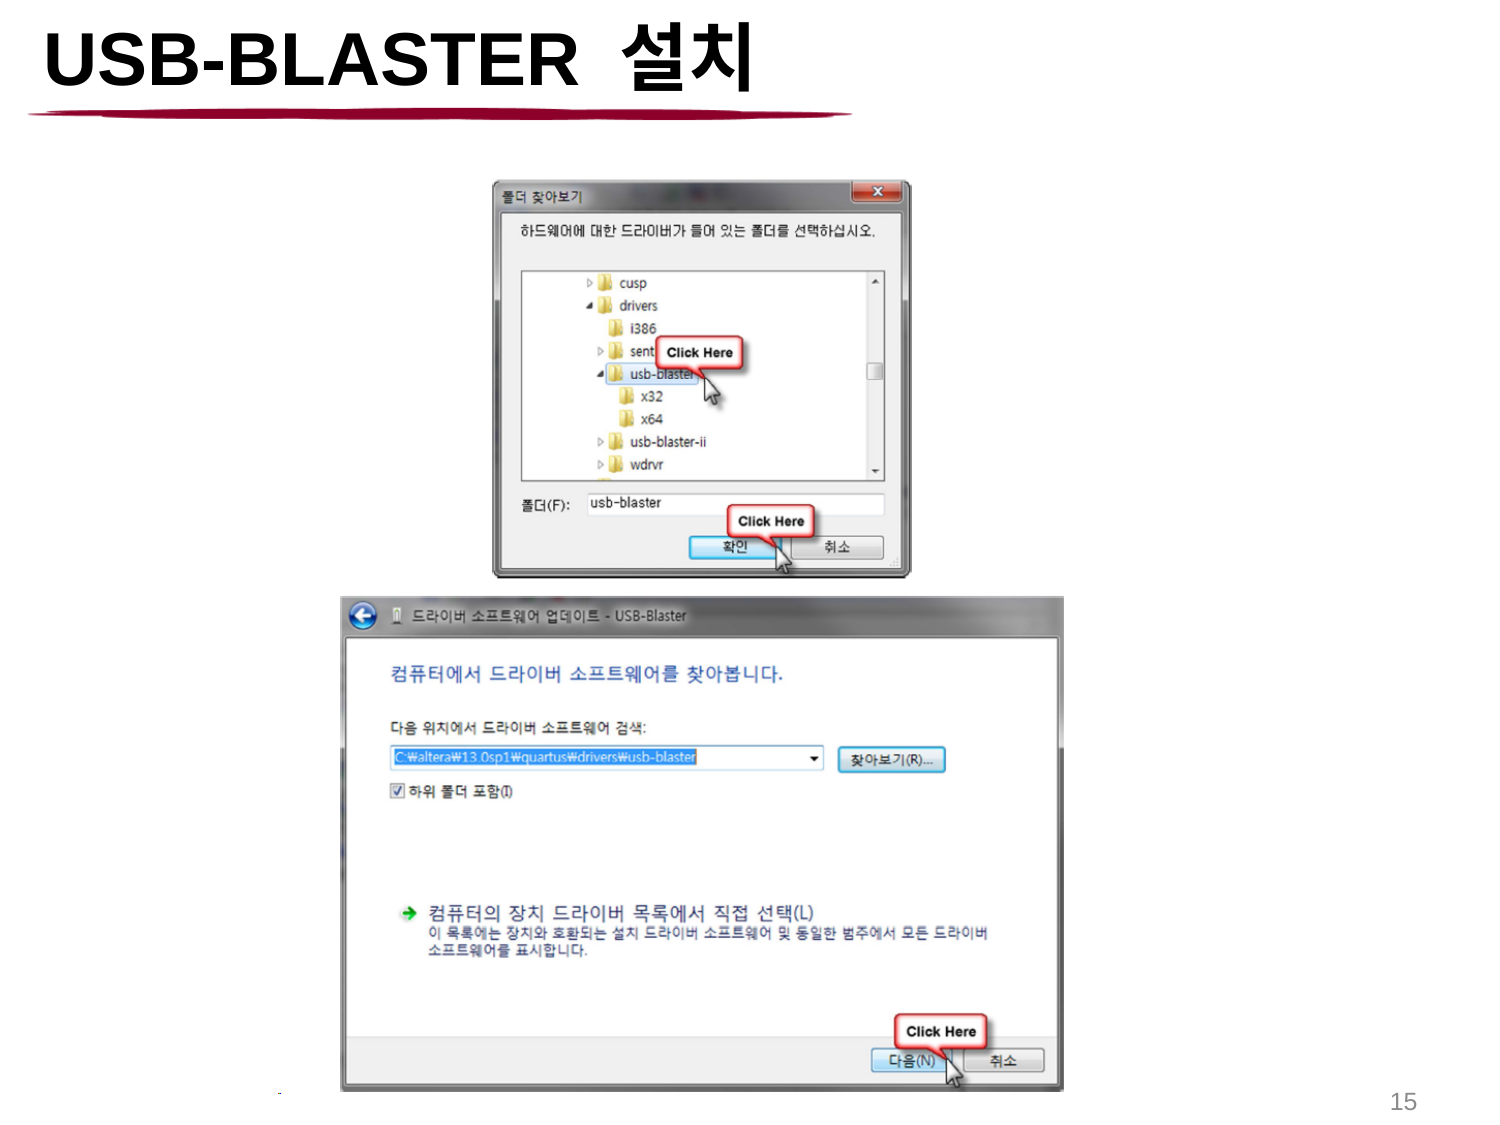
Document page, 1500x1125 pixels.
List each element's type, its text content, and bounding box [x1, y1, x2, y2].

text_box USB-BLASTER 설치 [0, 13, 1158, 110]
picture [278, 163, 1067, 1094]
picture [25, 98, 861, 130]
slide_number 15 [1095, 1063, 1433, 1123]
